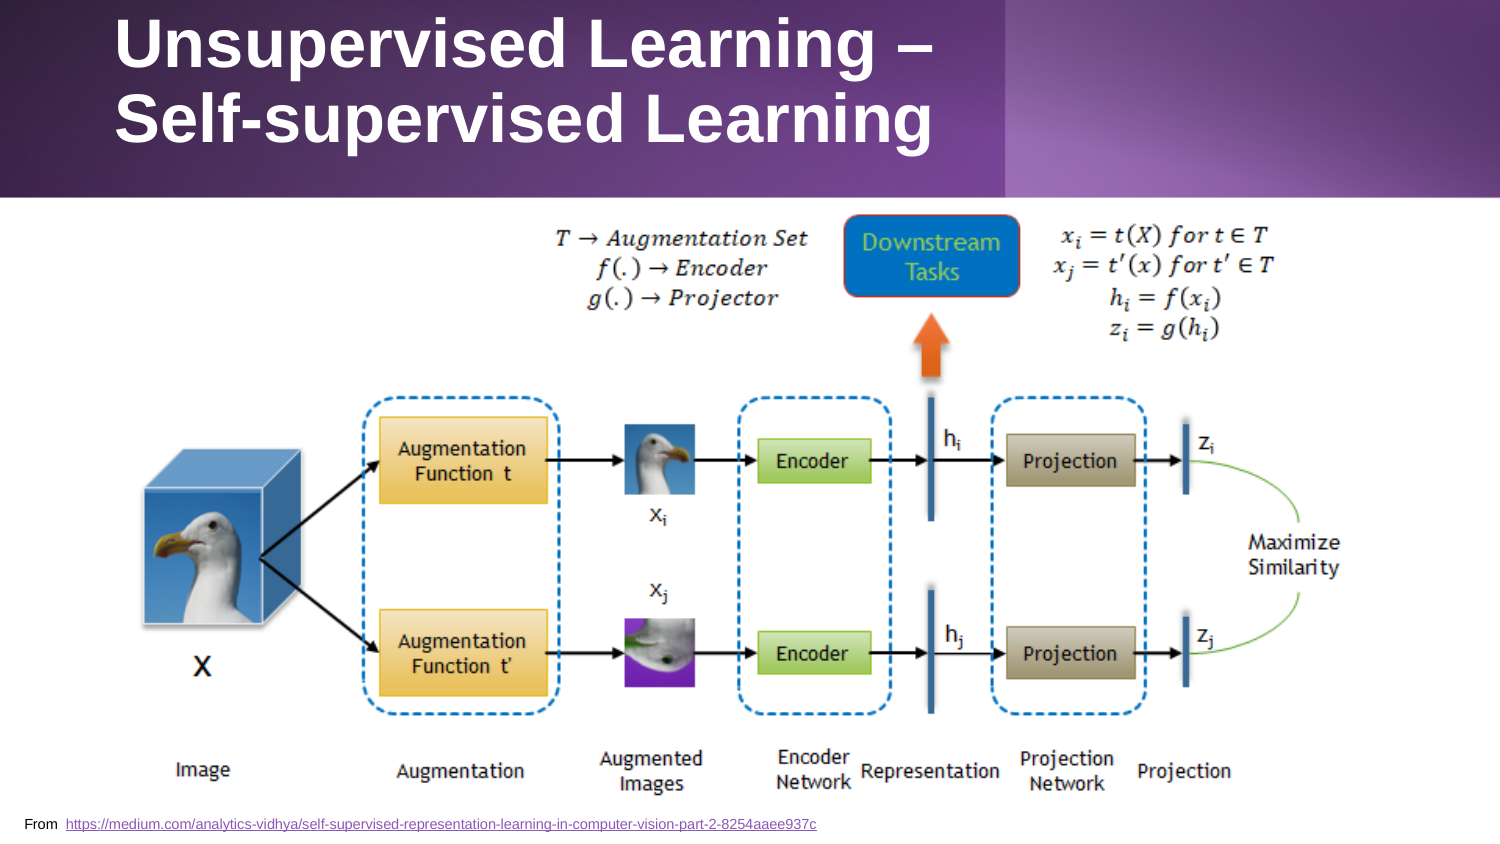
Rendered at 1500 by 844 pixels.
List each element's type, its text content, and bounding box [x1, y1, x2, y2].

picture [137, 210, 1363, 808]
picture [0, 0, 1500, 199]
text_box Unsupervised Learning – Self-supervised Learning [103, 2, 1432, 164]
text_box From https://medium.com/analytics-vidhya/self-supervised-representation-learning-in-computer-vision-part-2-8254aaee937c [9, 807, 1326, 840]
